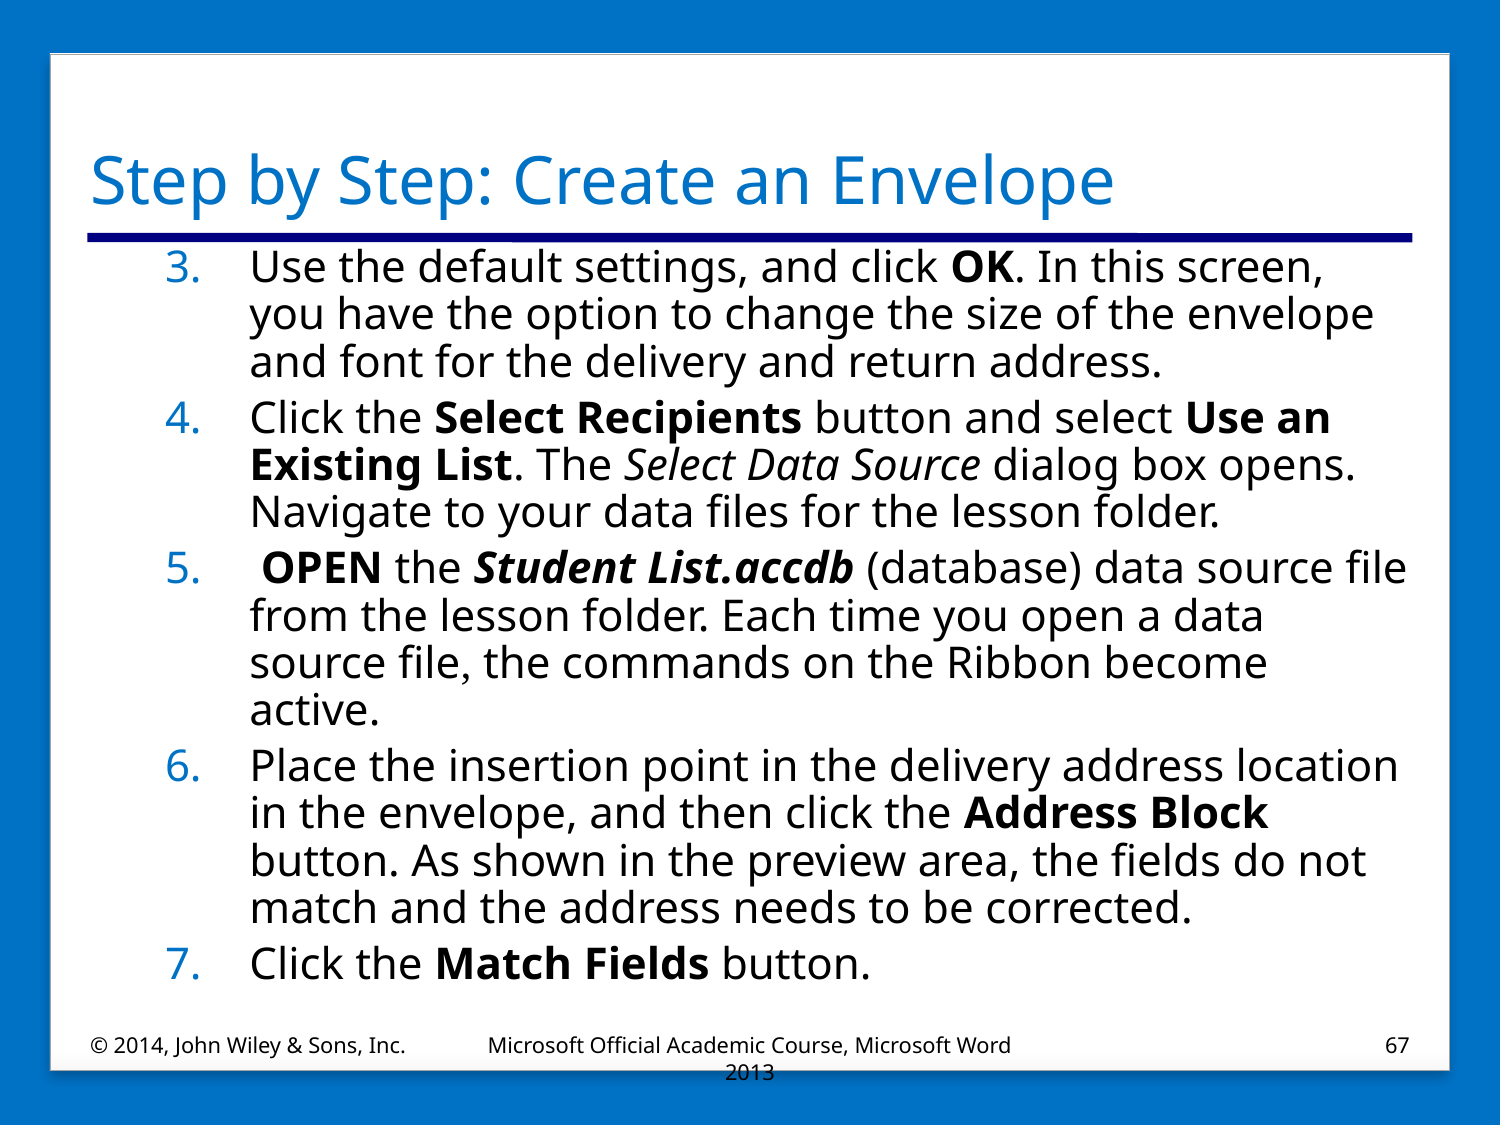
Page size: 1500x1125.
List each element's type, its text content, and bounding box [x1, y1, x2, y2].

footer Microsoft Official Academic Course, Microsoft Word 2013 [449, 1024, 1051, 1103]
slide_number © 2014, John Wiley & Sons, Inc. [74, 1024, 426, 1103]
list Use the default settings, and click OK. In this screen, you have the option to change the size of the envelope and font for the delivery and return address. Click the Select Recipients button and select Use an Existing List. The Select Data Source dialog box opens. Navigate to your data files for the lesson folder. OPEN the Student List.accdb (database) data source file from the lesson folder. Each time you open a data source file, the commands on the Ribbon become active. Place the insertion point in the delivery address location in the envelope, and then click the Address Block button. As shown in the preview area, the fields do not match and the address needs to be corrected. Click the Match Fields button. [75, 237, 1425, 1063]
title Step by Step: Create an Envelope [74, 74, 1426, 226]
slide_number 67 [1074, 1024, 1426, 1103]
